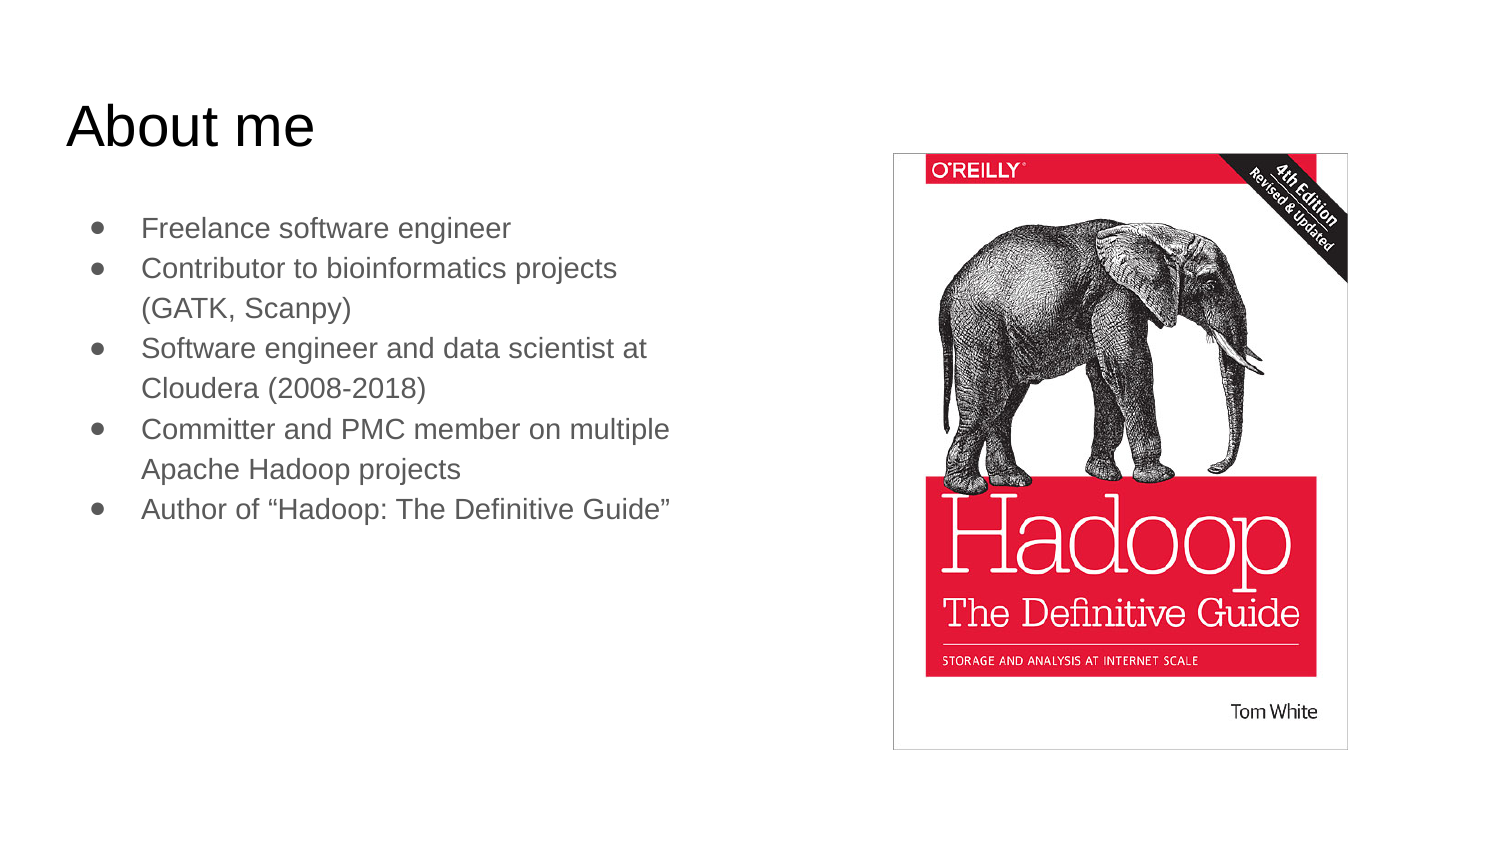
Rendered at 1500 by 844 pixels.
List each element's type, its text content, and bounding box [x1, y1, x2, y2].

list Freelance software engineer Contributor to bioinformatics projects (GATK, Scanpy) Software engineer and data scientist at Cloudera (2008-2018) Committer and PMC member on multiple Apache Hadoop projects Author of “Hadoop: The Definitive Guide” [51, 189, 708, 750]
picture [893, 153, 1349, 750]
title About me [51, 72, 1449, 167]
